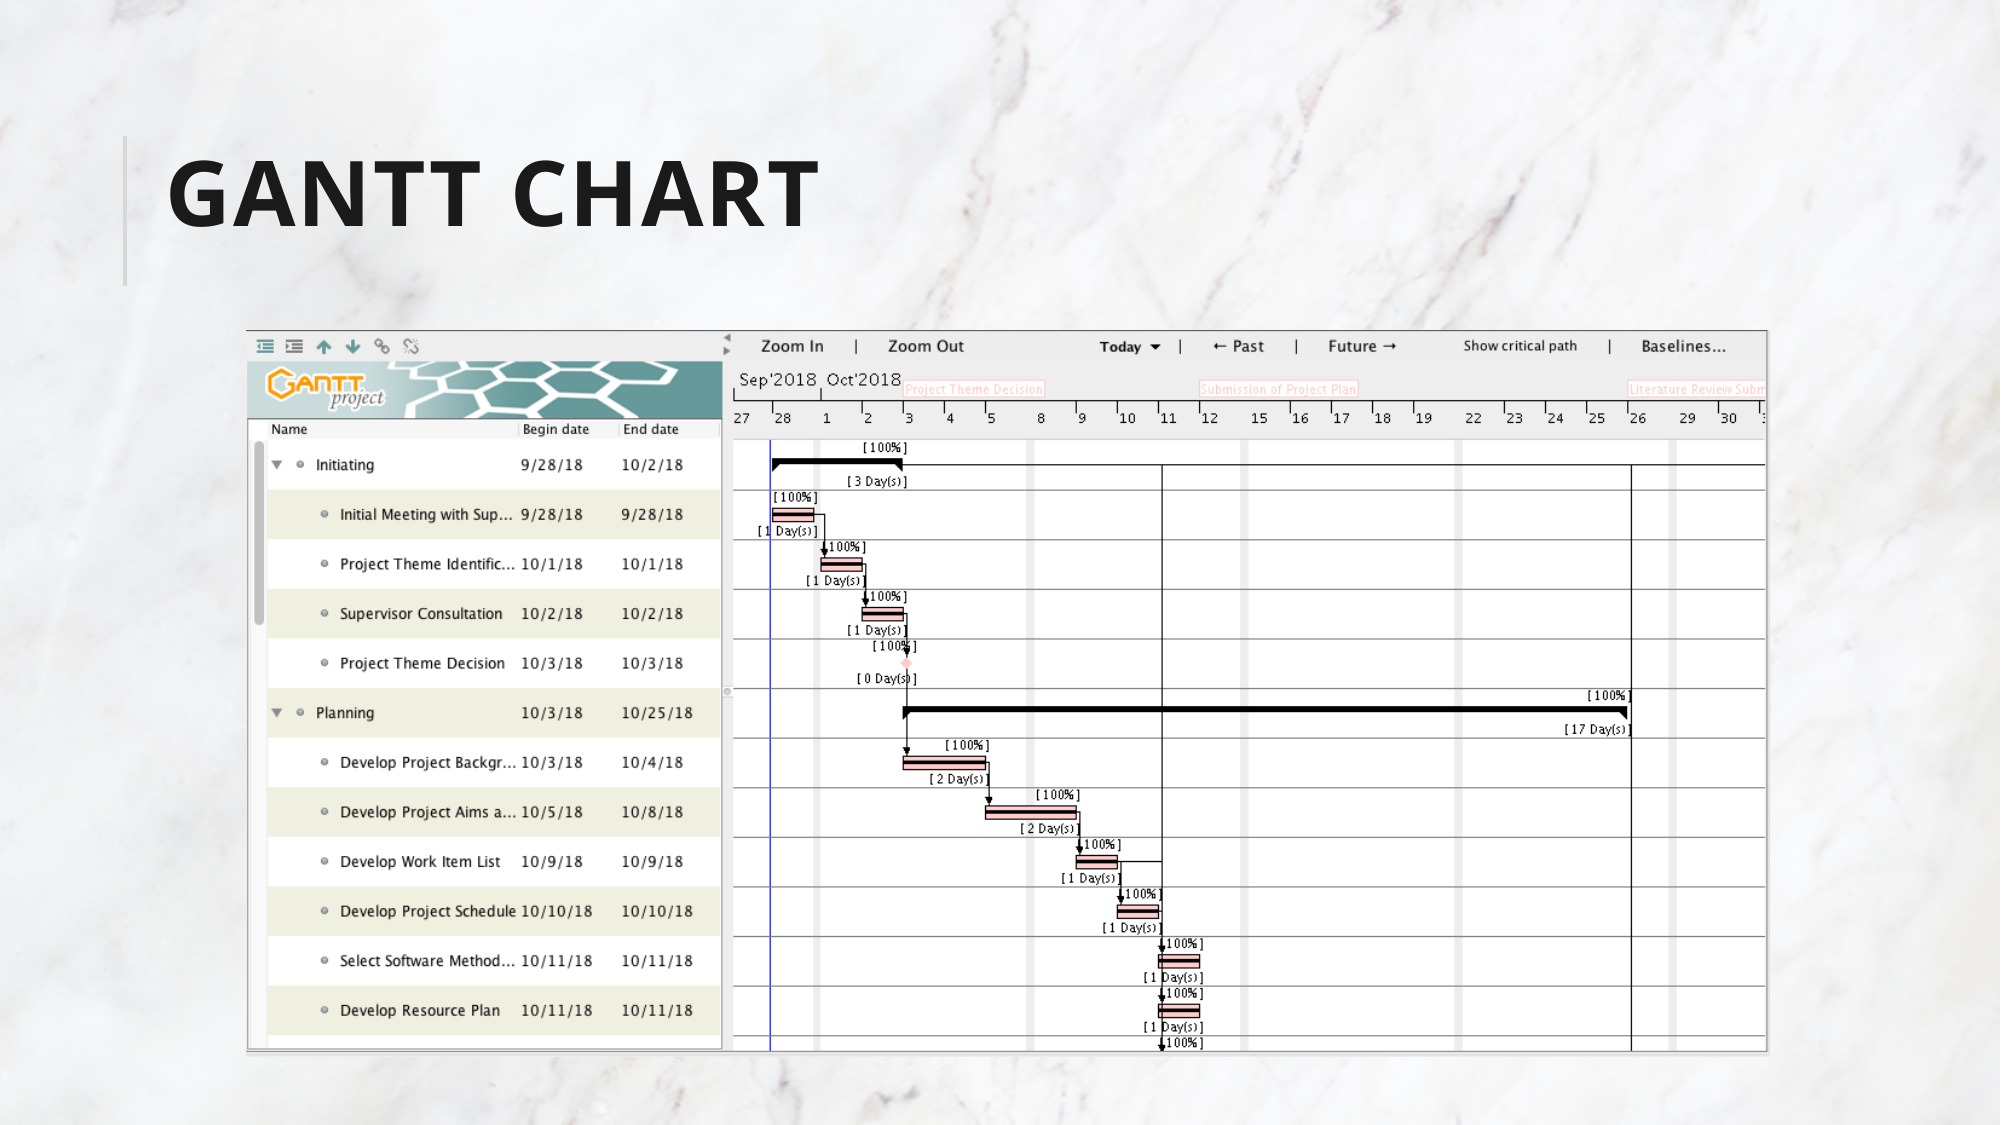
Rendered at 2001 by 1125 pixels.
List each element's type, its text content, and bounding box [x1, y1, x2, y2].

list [246, 329, 1771, 1057]
title Gantt chart [150, 149, 1746, 252]
